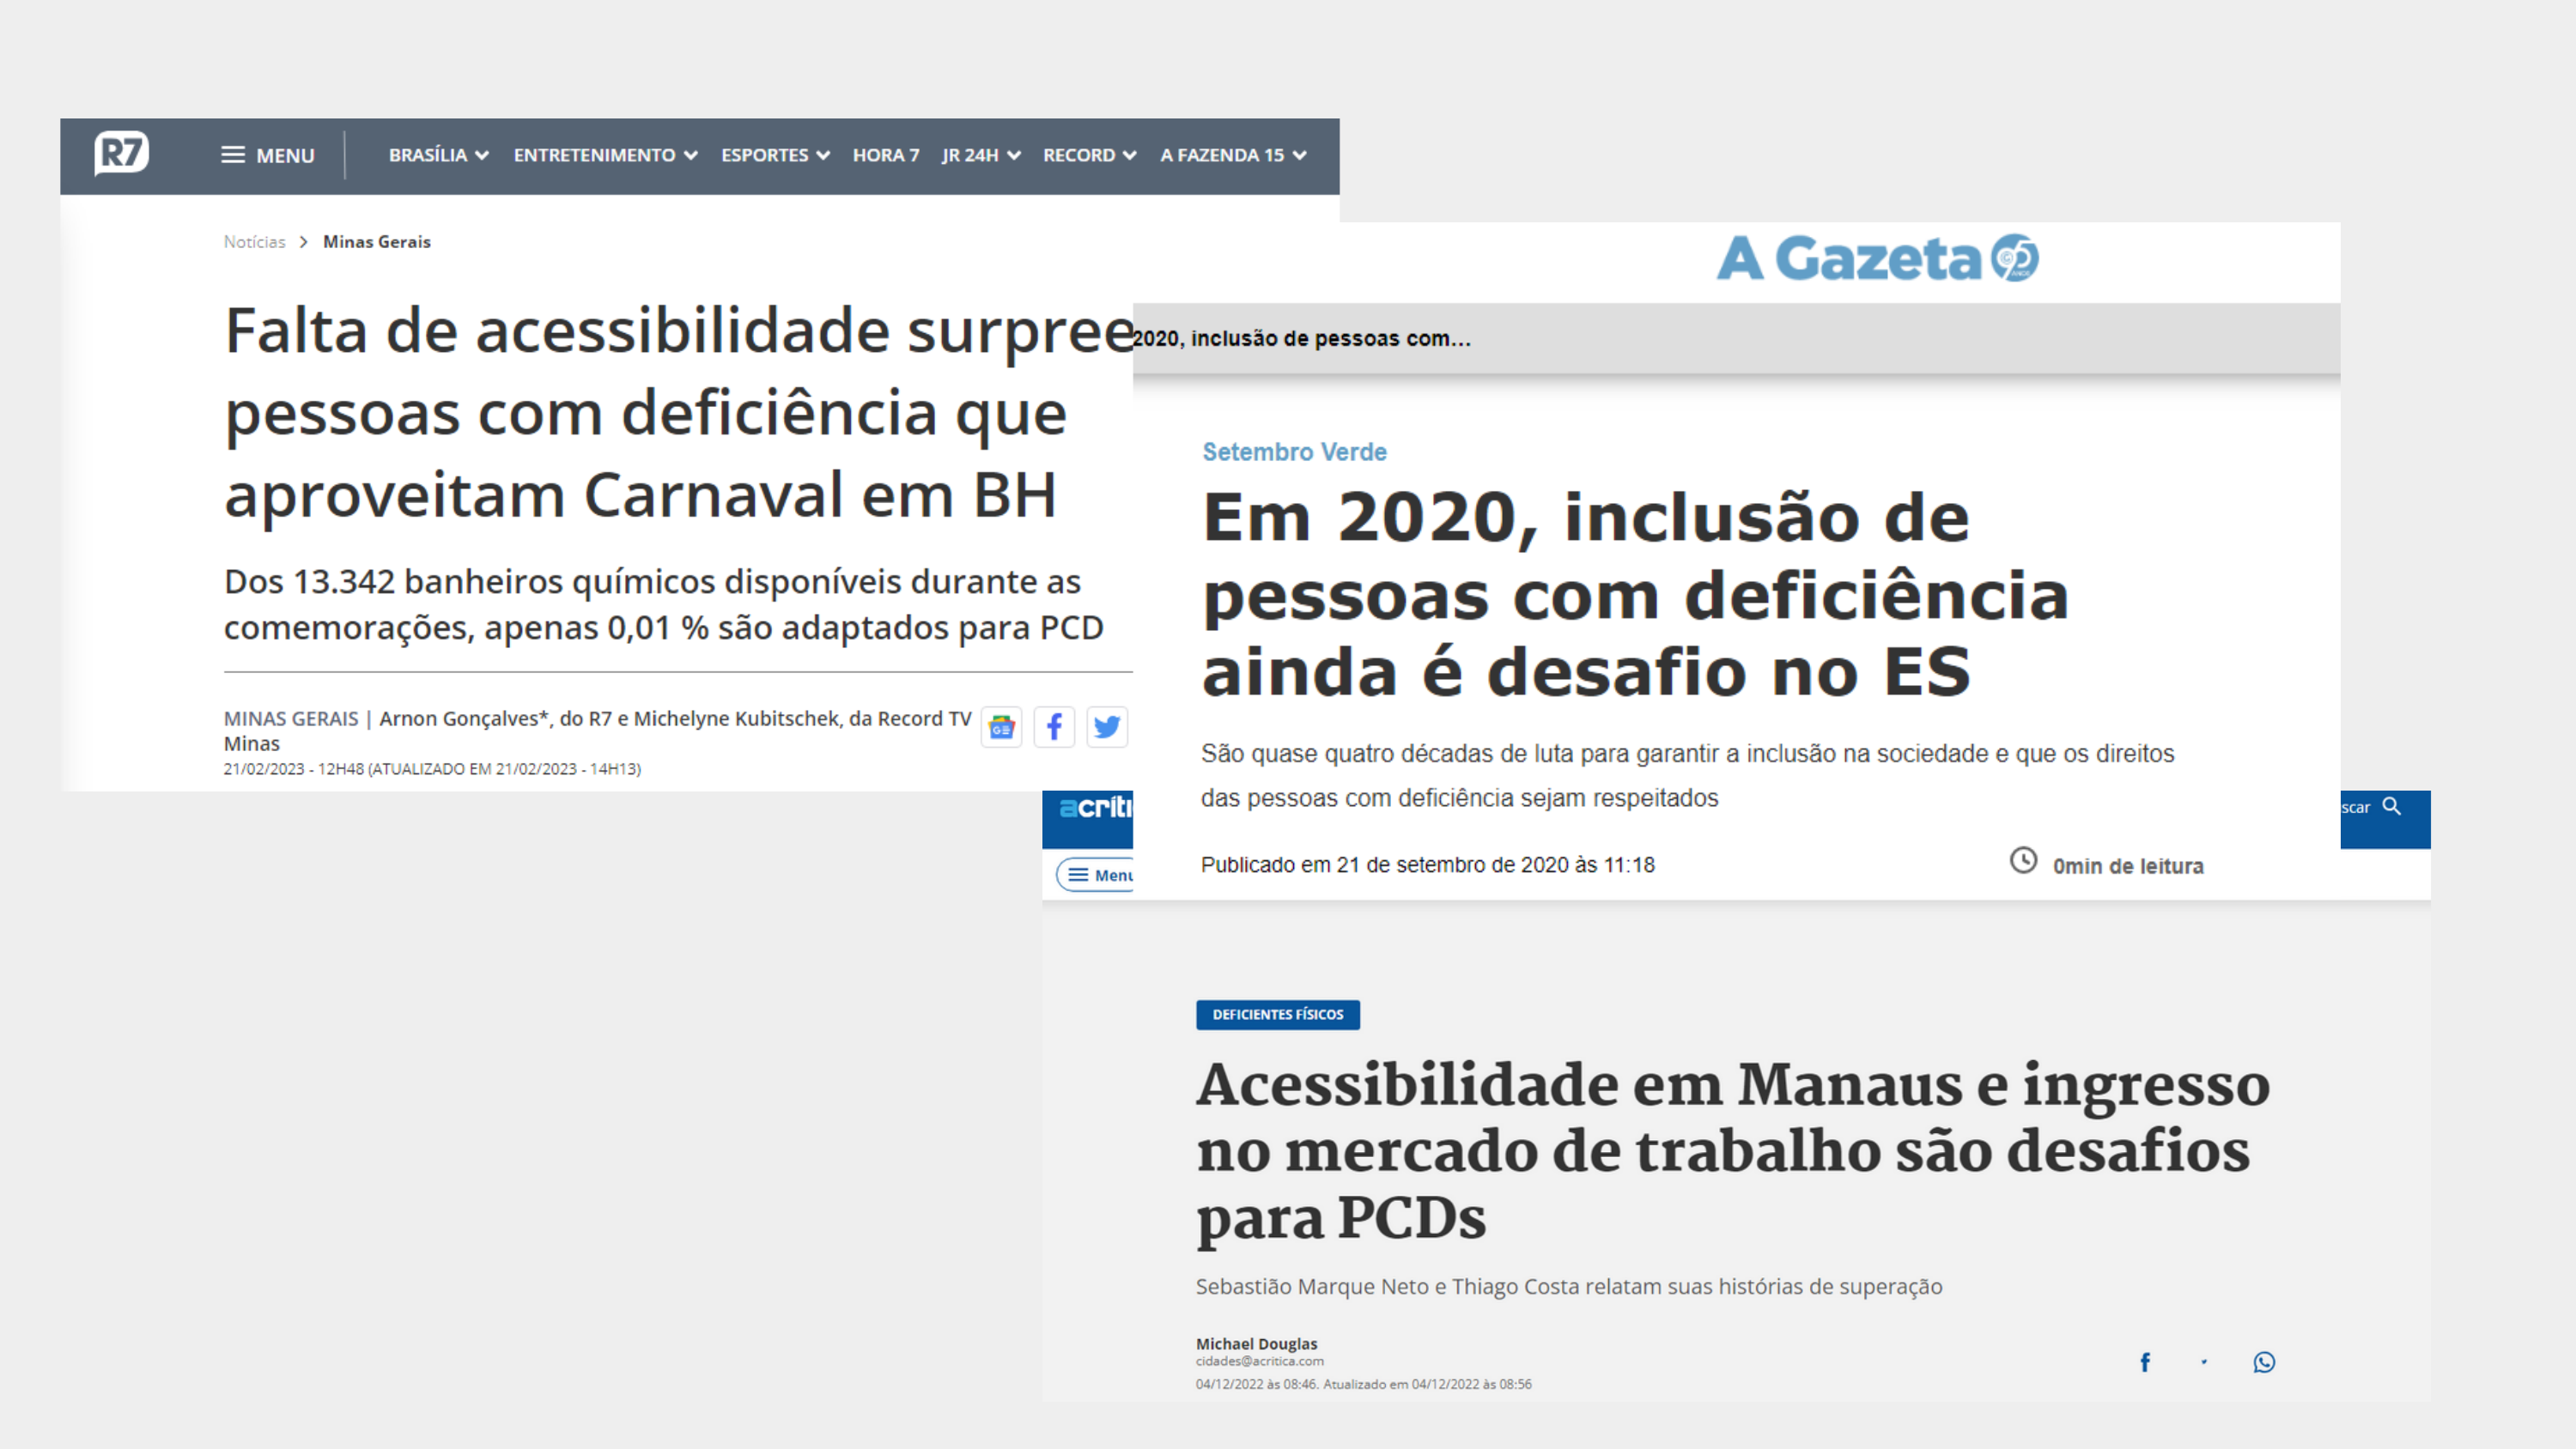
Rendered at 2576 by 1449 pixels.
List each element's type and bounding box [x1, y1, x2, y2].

text_box [60, 118, 1340, 791]
text_box [1042, 791, 2432, 1402]
text_box [1133, 222, 2341, 897]
